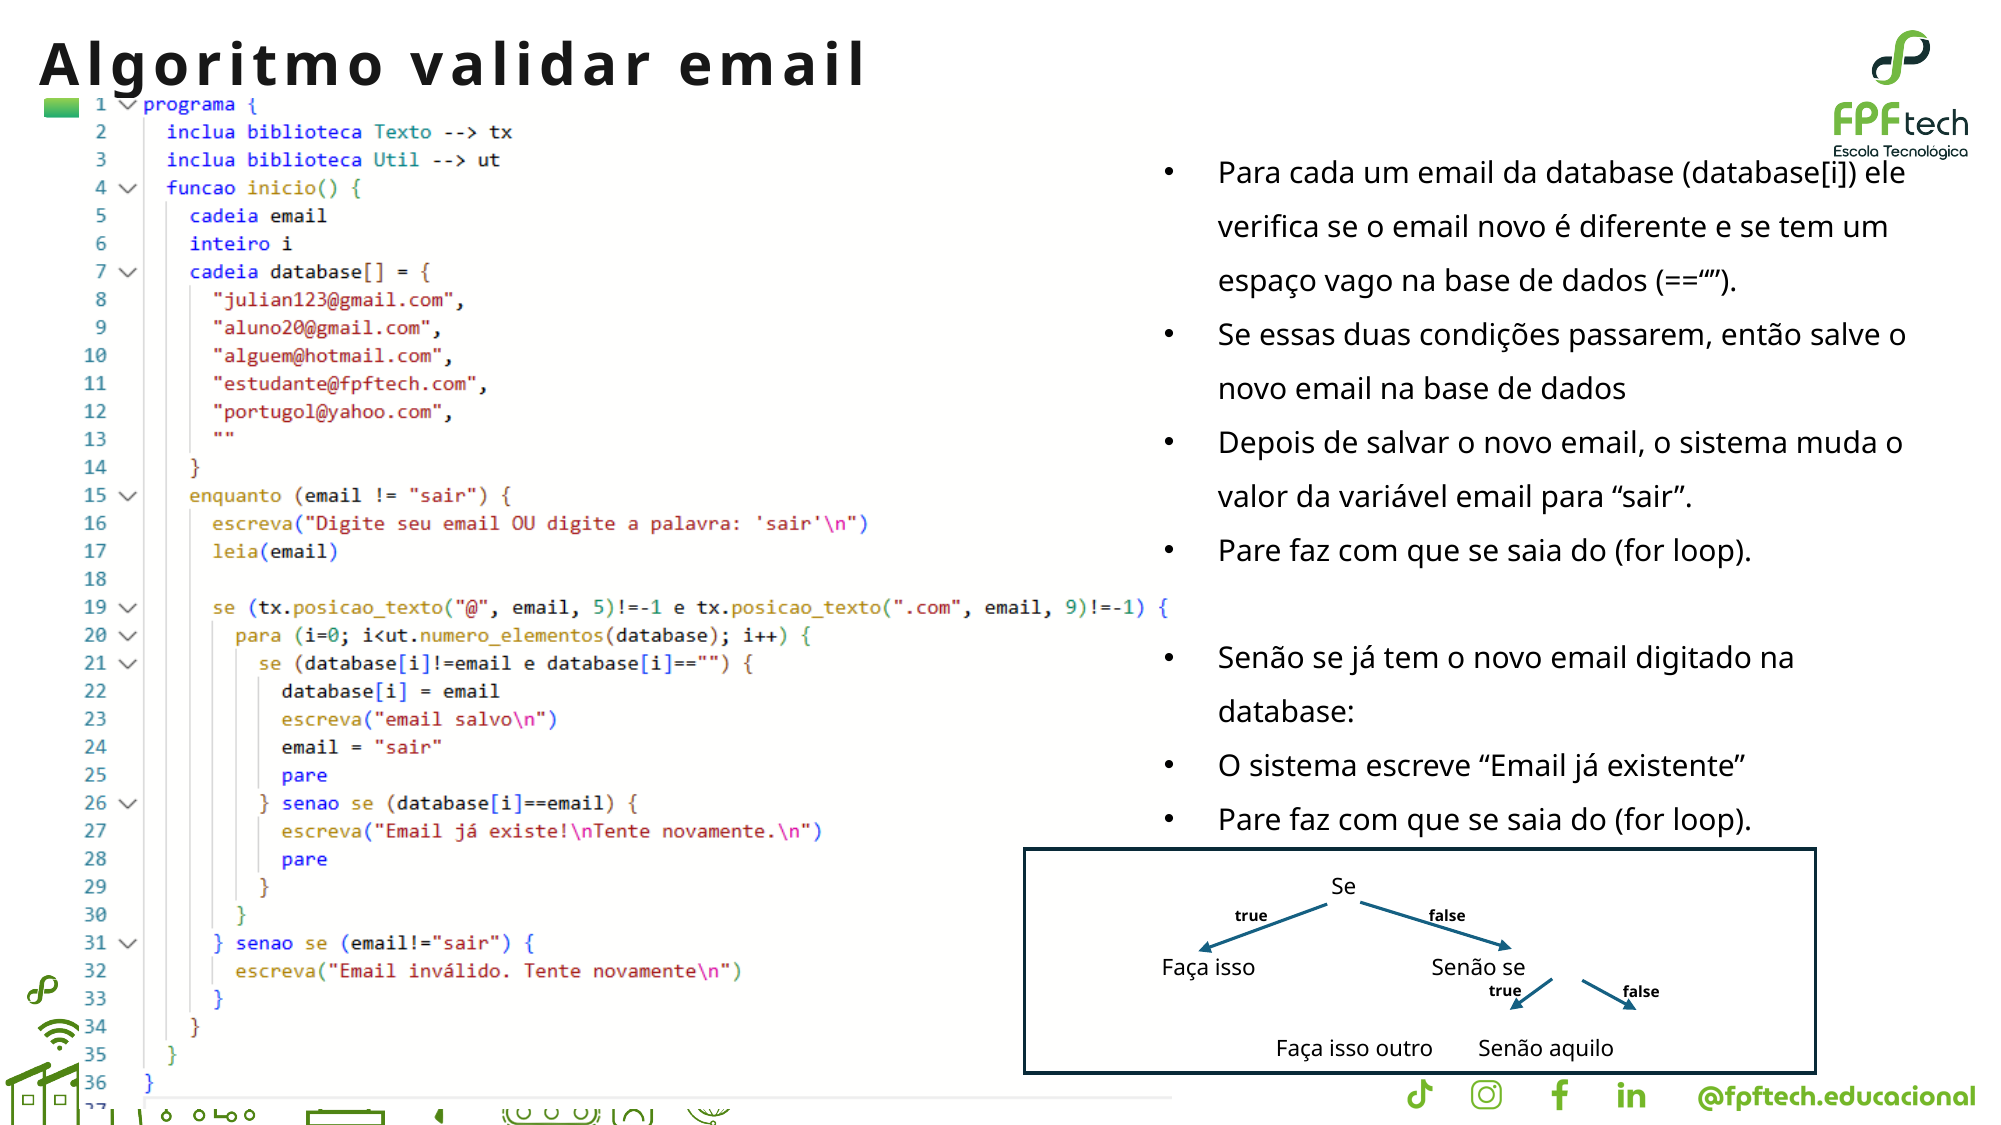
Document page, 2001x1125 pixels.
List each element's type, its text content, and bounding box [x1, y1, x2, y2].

text_box [42, 96, 232, 119]
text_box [843, 848, 1845, 1074]
text_box Algoritmo validar email [24, 16, 1594, 118]
text_box Para cada um email da database (database[i]) ele verifica se o email novo é diferente e se tem um espaço vago na base de dados (==“”). Se essas duas condições passarem, então salve o novo email na base de dados Depois de salvar o novo email, o sistema muda o valor da variável email para “sair”. Pare faz com que se saia do (for loop). Senão se já tem o novo email digitado na database: O sistema escreve “Email já existente” Pare faz com que se saia do (for loop). [1173, 117, 1936, 855]
picture [1834, 30, 1968, 160]
picture [1396, 1063, 1985, 1125]
picture [0, 97, 1173, 1125]
